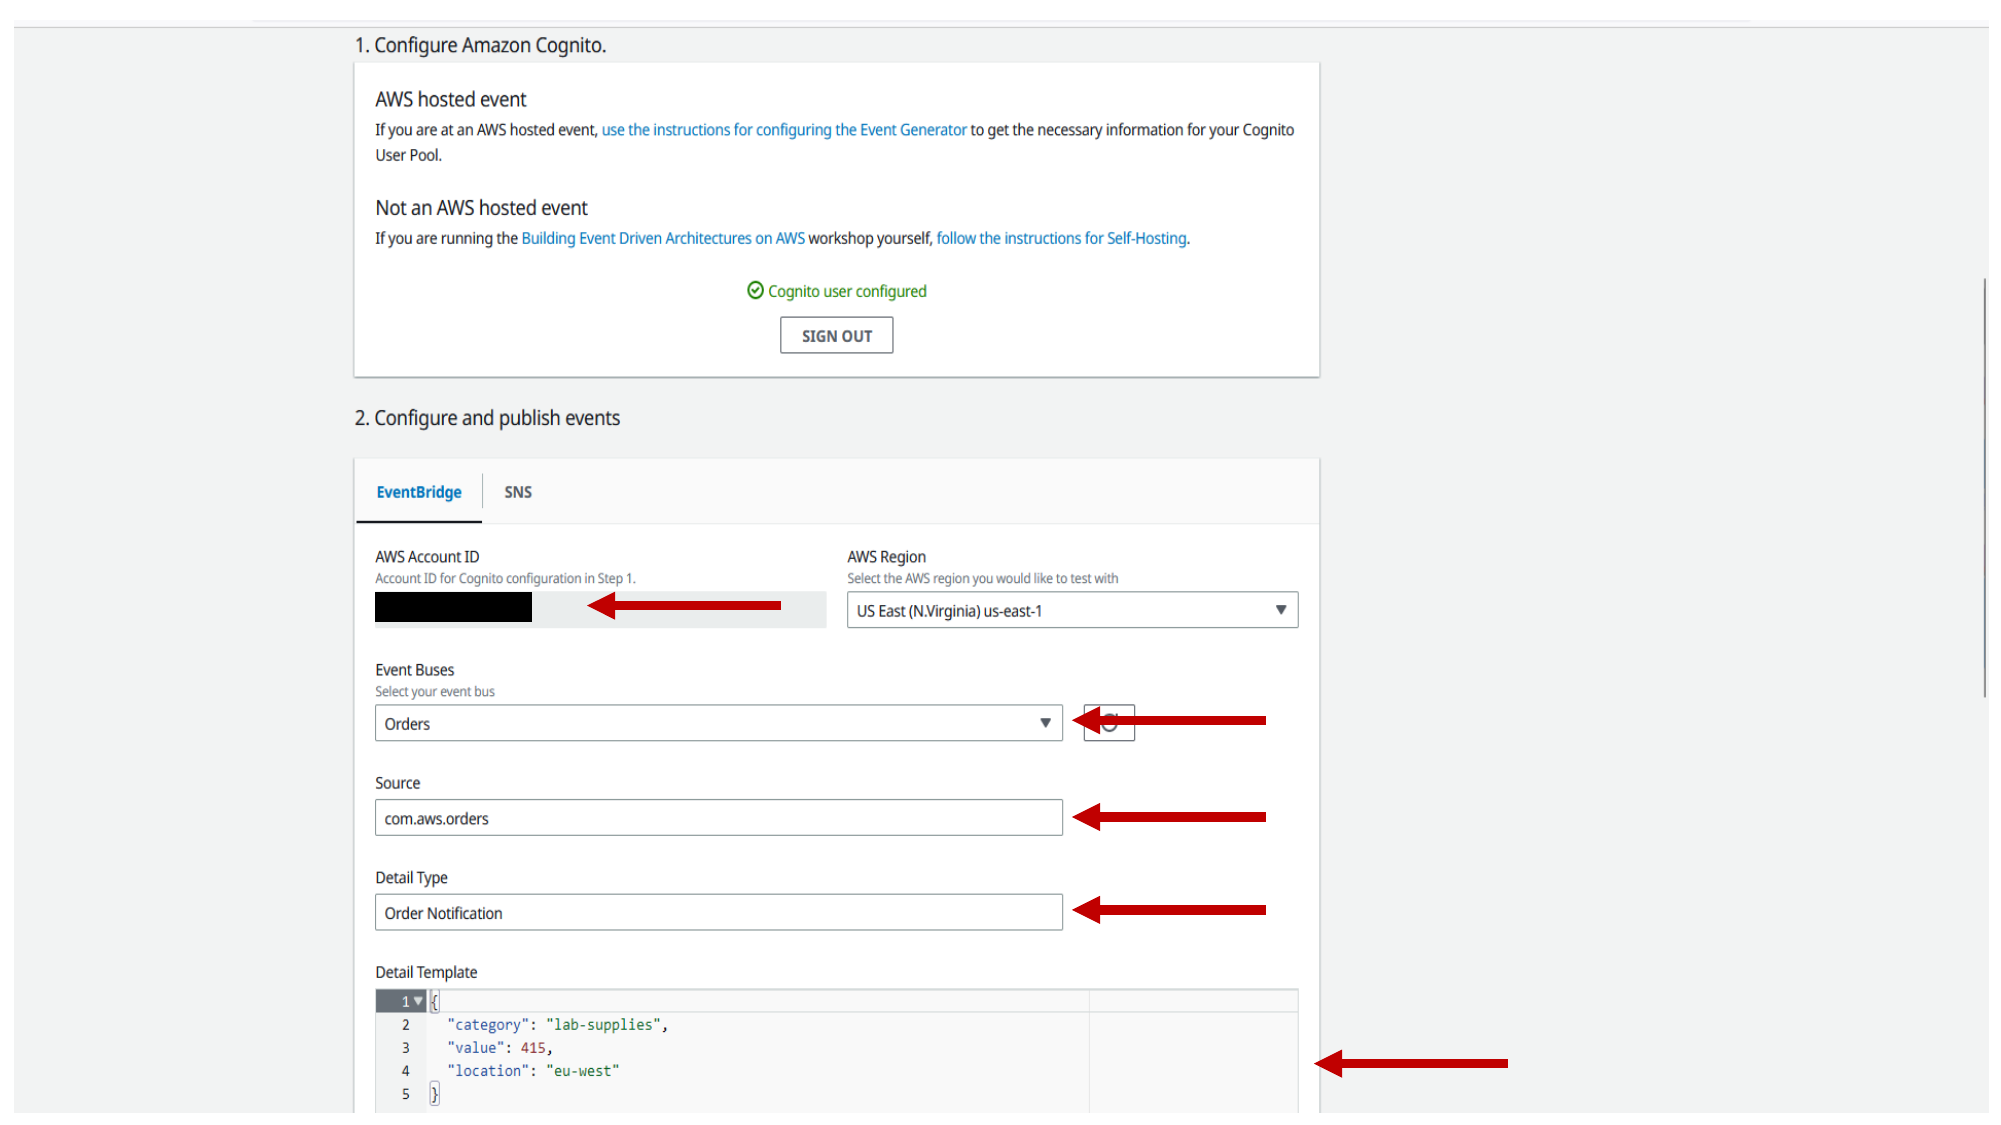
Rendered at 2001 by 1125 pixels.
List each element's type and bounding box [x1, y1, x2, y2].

list [14, 20, 1989, 1113]
